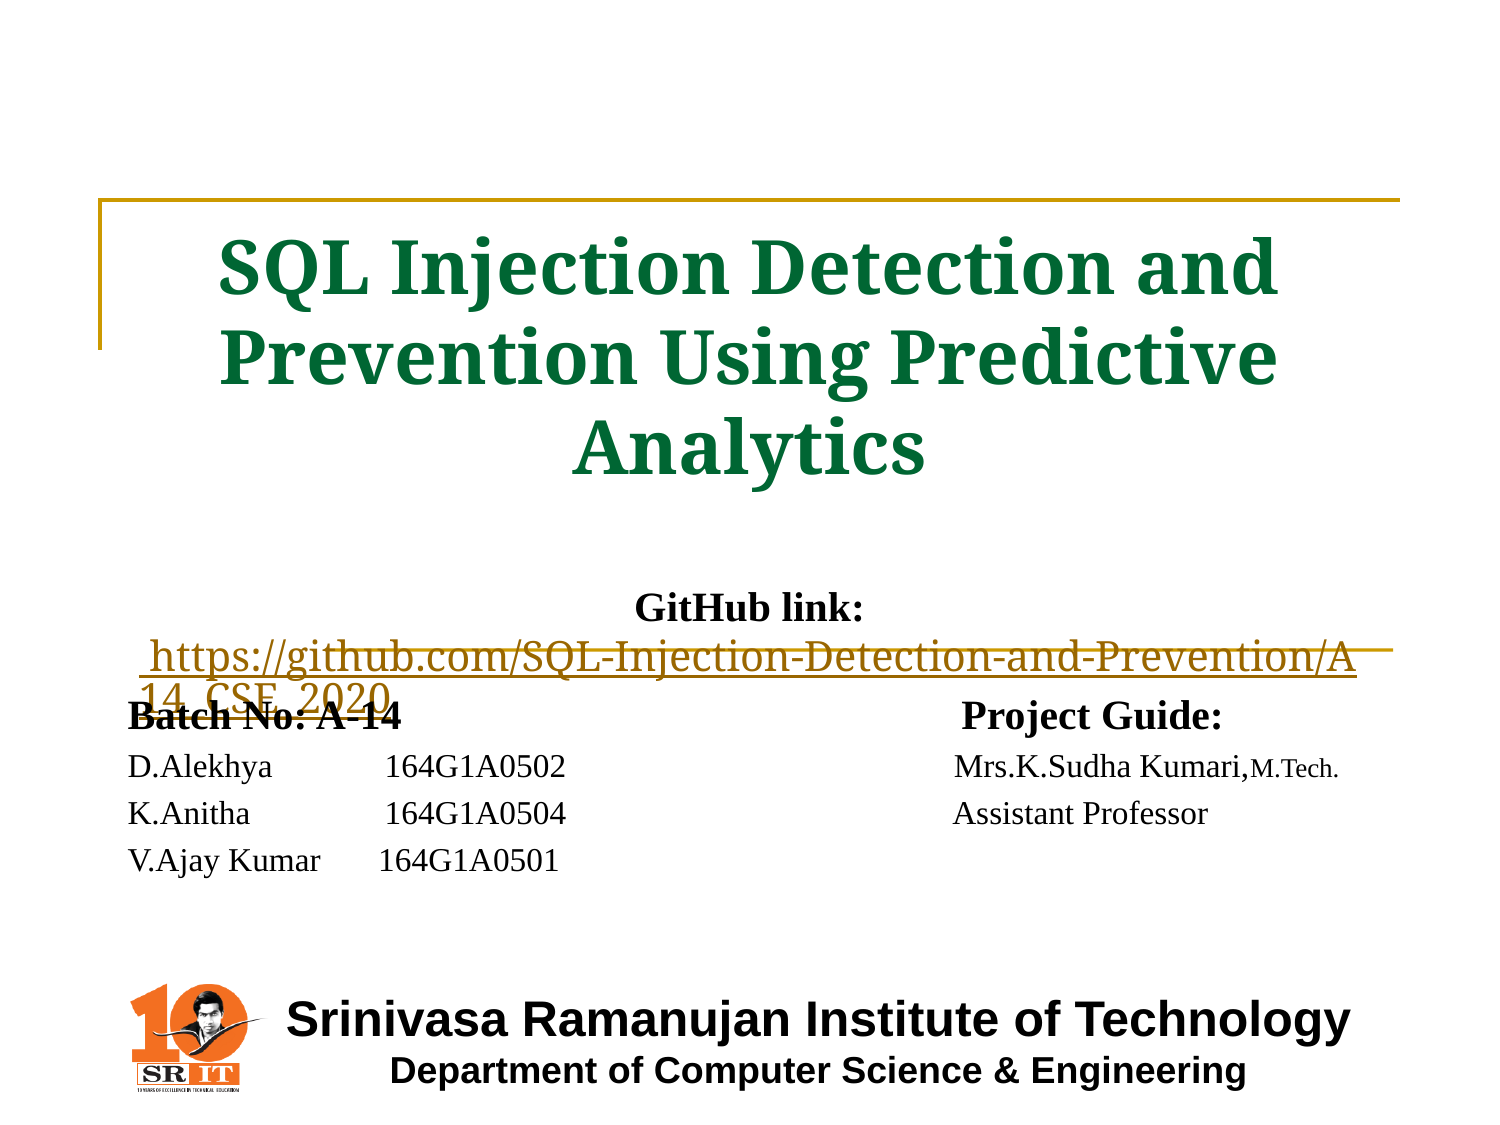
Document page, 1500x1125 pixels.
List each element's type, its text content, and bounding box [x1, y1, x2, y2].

picture [112, 972, 270, 1107]
title SQL Injection Detection and Prevention Using Predictive Analytics GitHub link: https://github.com/SQL-Injection-Detection-and-Prevention/A14_CSE_2020 [123, 212, 1376, 469]
subtitle Batch No: A-14 Project Guide: D.Alekhya 164G1A0502 Mrs.K.Sudha Kumari,M.Tech. K.Anitha 164G1A0504 Assistant Professor V.Ajay Kumar 164G1A0501 [112, 680, 1401, 952]
text_box Srinivasa Ramanujan Institute of Technology Department of Computer Science & Engineering [237, 978, 1400, 1125]
